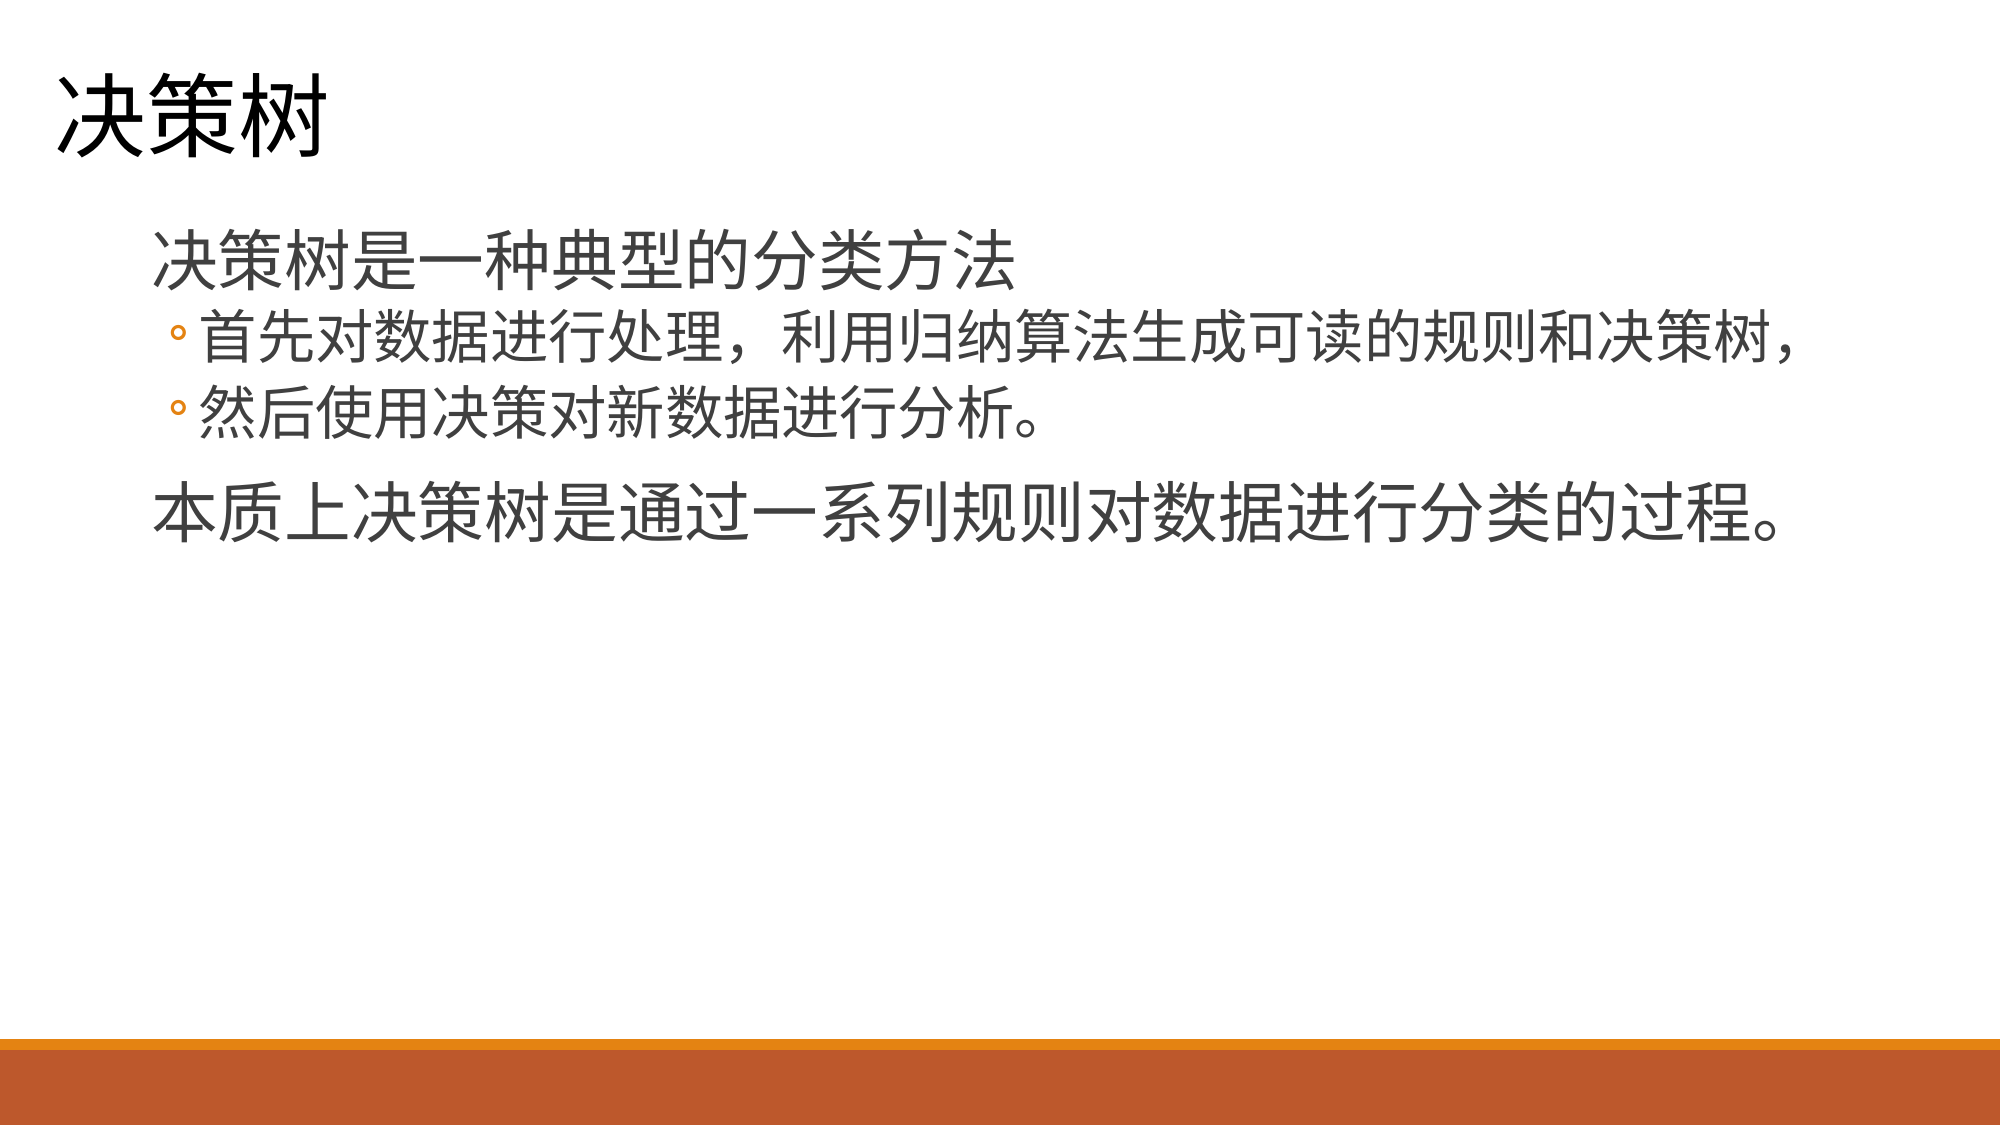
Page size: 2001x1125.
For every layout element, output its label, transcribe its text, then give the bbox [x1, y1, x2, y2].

list 决策树是一种典型的分类方法 首先对数据进行处理，利用归纳算法生成可读的规则和决策树， 然后使用决策对新数据进行分析。 本质上决策树是通过一系列规则对数据进行分类的过程。 [135, 220, 1836, 1015]
text_box 决策树 [40, 50, 1766, 191]
